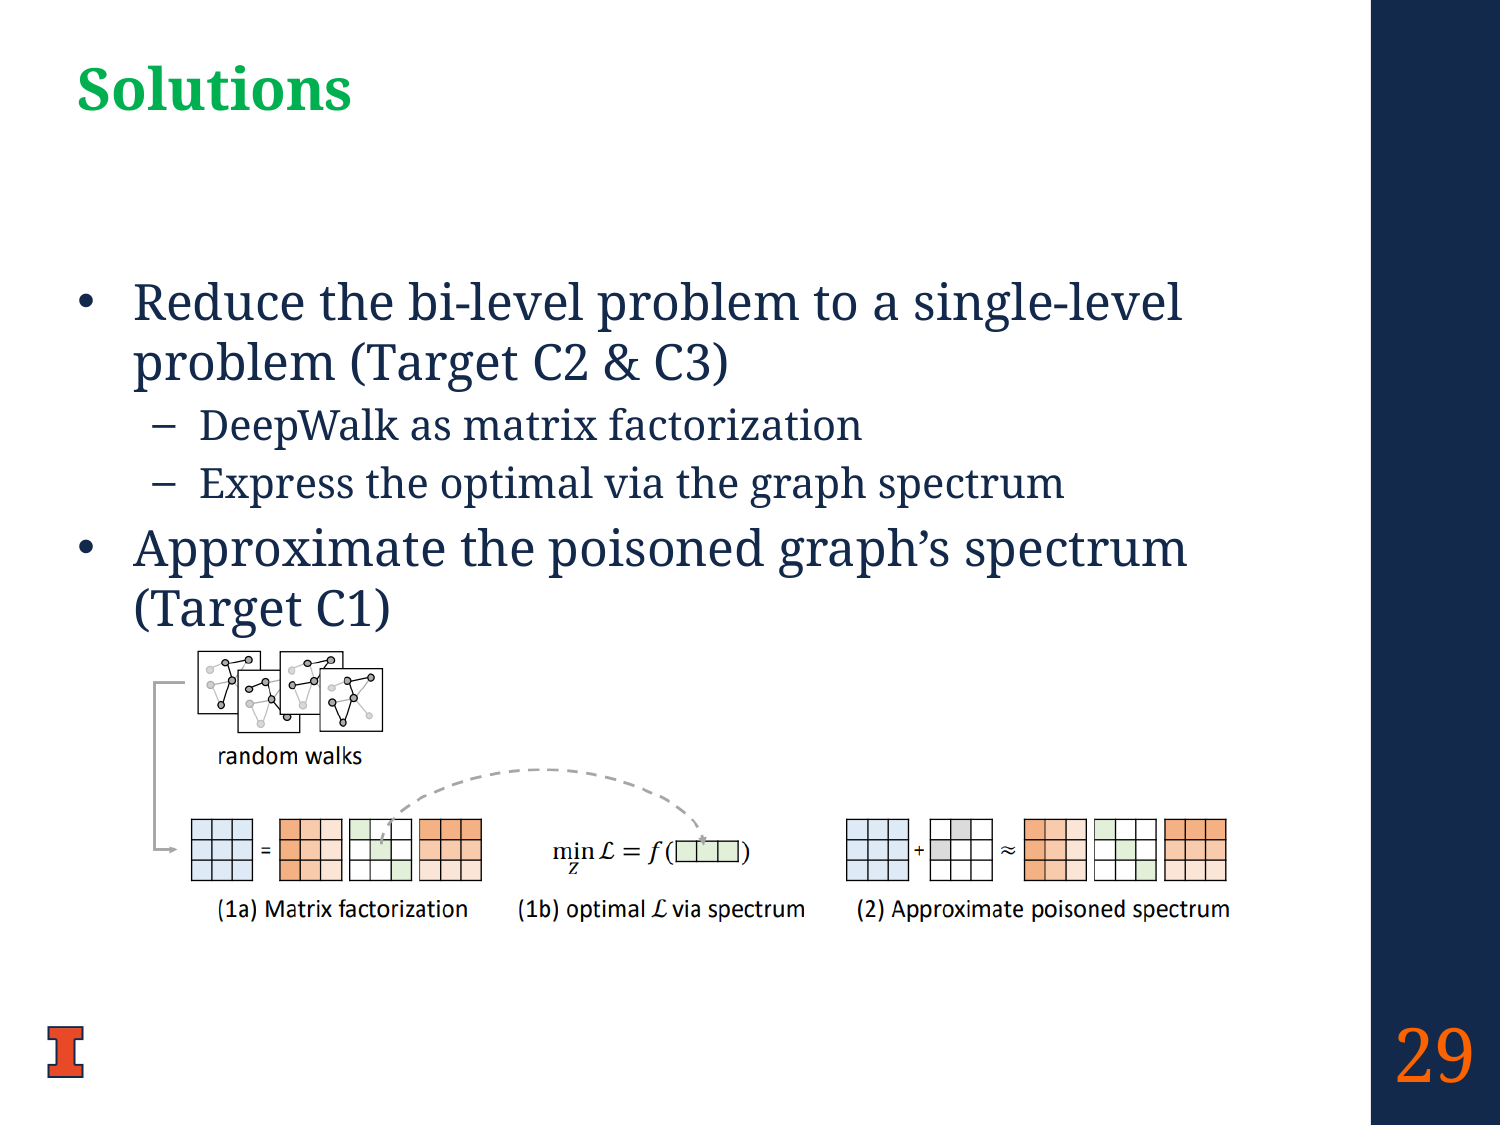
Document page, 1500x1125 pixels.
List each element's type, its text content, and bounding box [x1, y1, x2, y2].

picture [0, 0, 1500, 1125]
slide_number 29 [1371, 1009, 1499, 1110]
list Reduce the bi-level problem to a single-level problem (Target C2 & C3) DeepWalk as matrix factorization Express the optimal via the graph spectrum Approximate the poisoned graph’s spectrum (Target C1) [62, 262, 1358, 975]
title Solutions [62, 45, 1219, 233]
